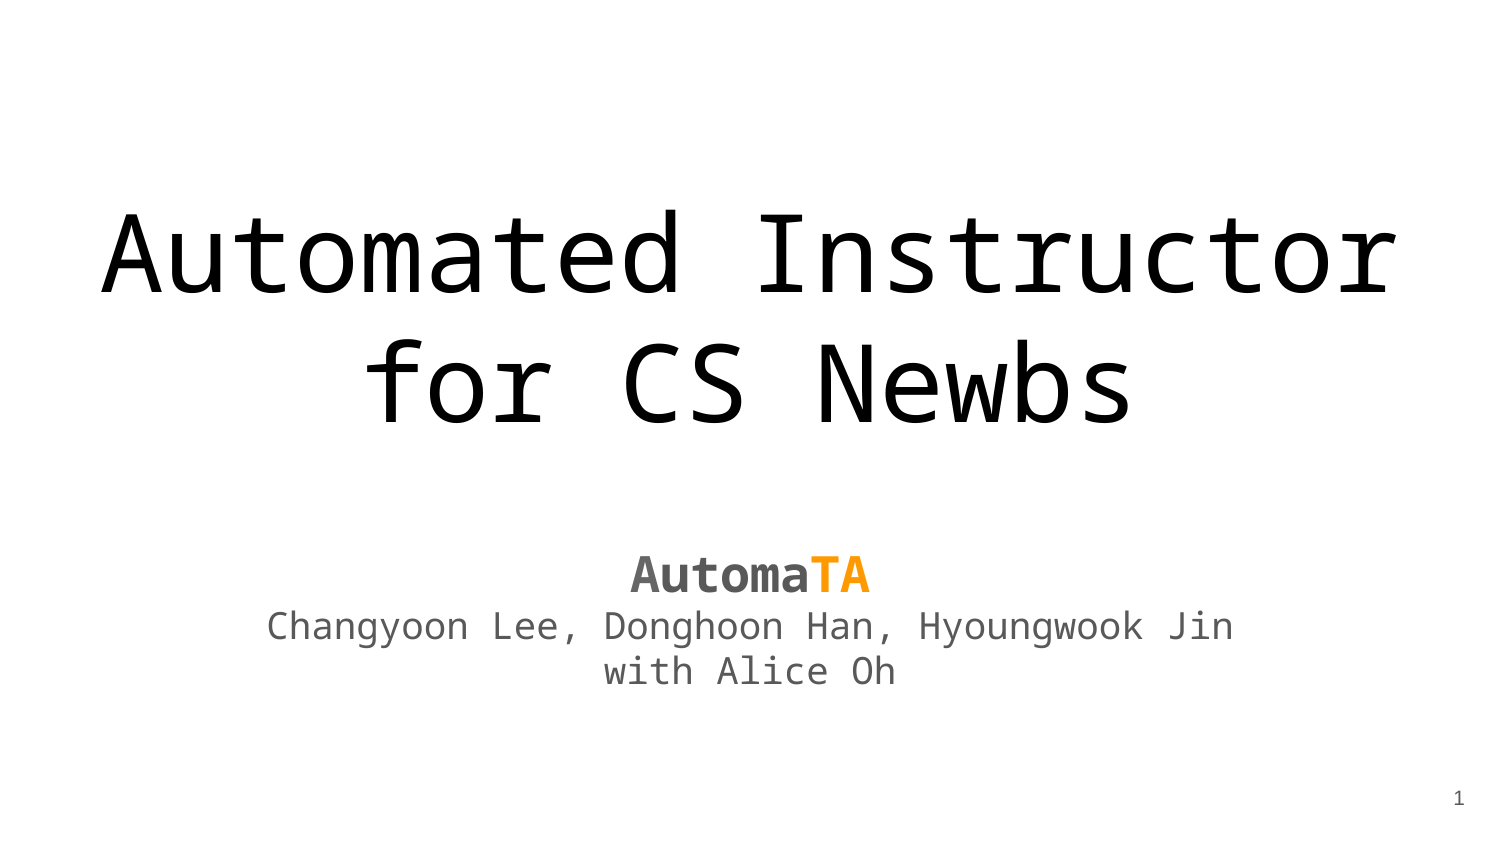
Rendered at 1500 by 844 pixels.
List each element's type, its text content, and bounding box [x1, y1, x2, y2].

title Automated Instructor for CS Newbs [51, 122, 1449, 459]
slide_number ‹#› [1389, 764, 1480, 830]
subtitle AutomaTA Changyoon Lee, Donghoon Han, Hyoungwook Jin with Alice Oh [51, 527, 1449, 689]
